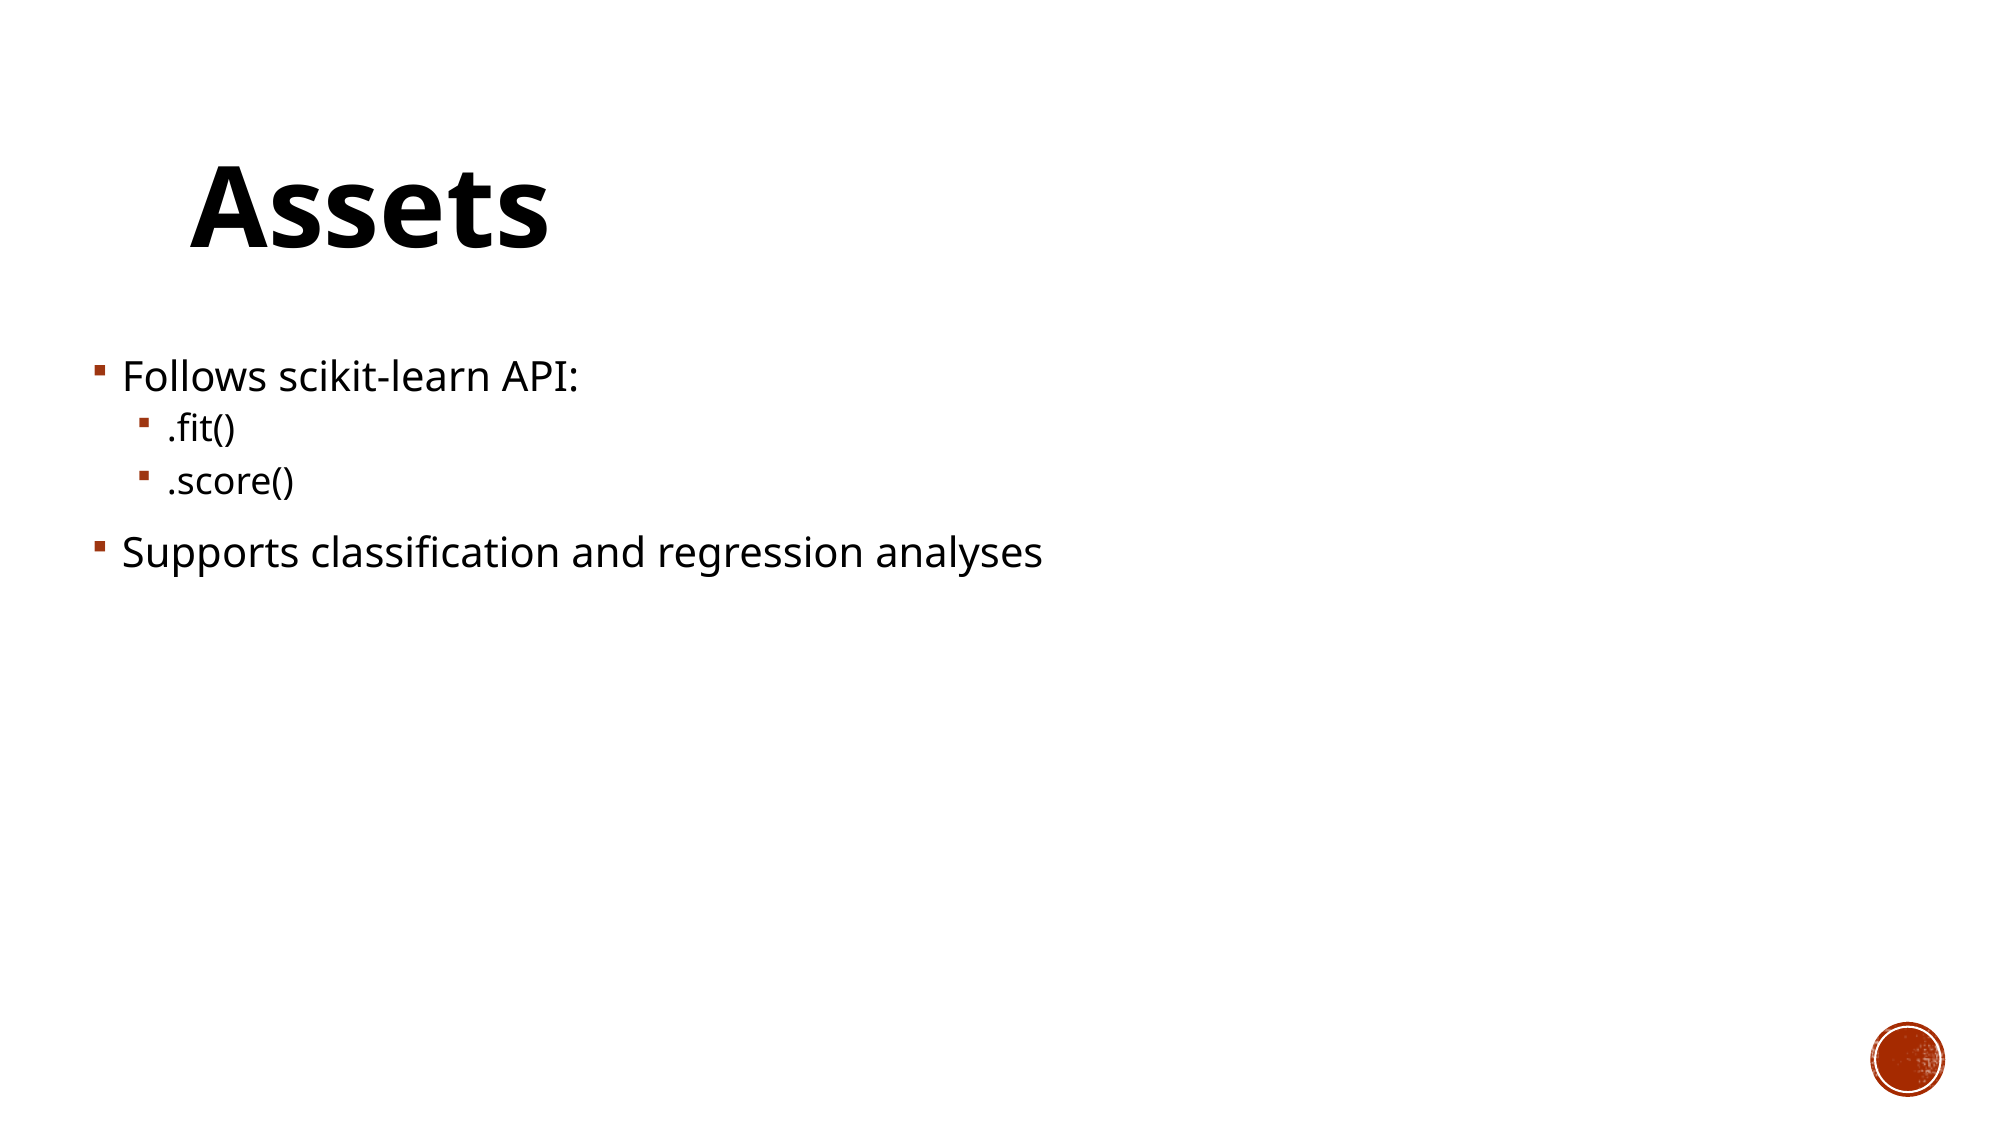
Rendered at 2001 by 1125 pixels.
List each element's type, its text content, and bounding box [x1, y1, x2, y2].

title Assets [175, 79, 1826, 344]
list Follows scikit-learn API: .fit() .score() Supports classification and regression analyses [76, 348, 1124, 1013]
